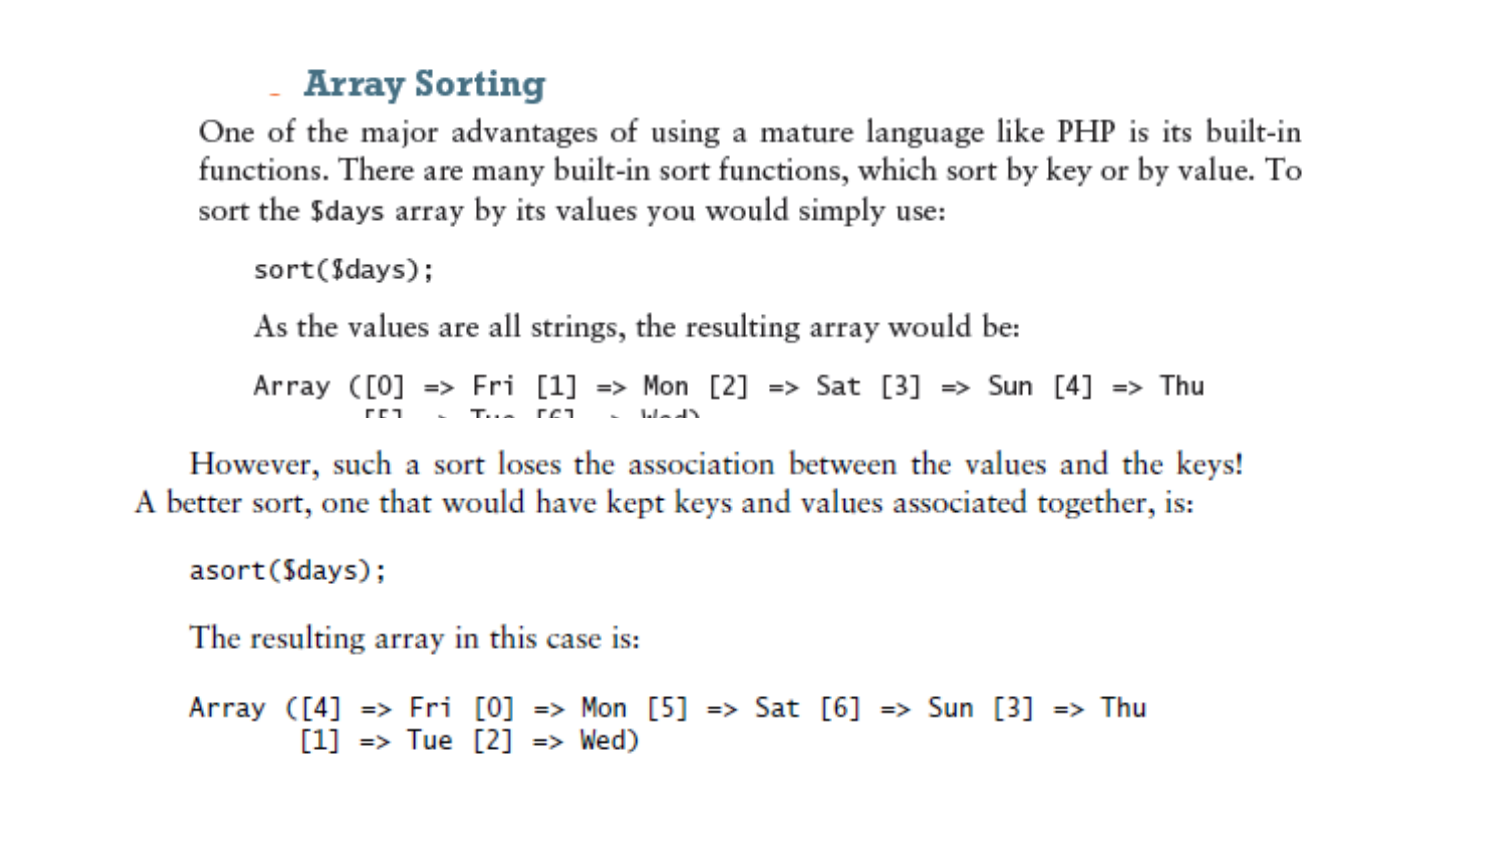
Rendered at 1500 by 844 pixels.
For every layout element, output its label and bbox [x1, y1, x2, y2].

picture [99, 34, 1324, 766]
